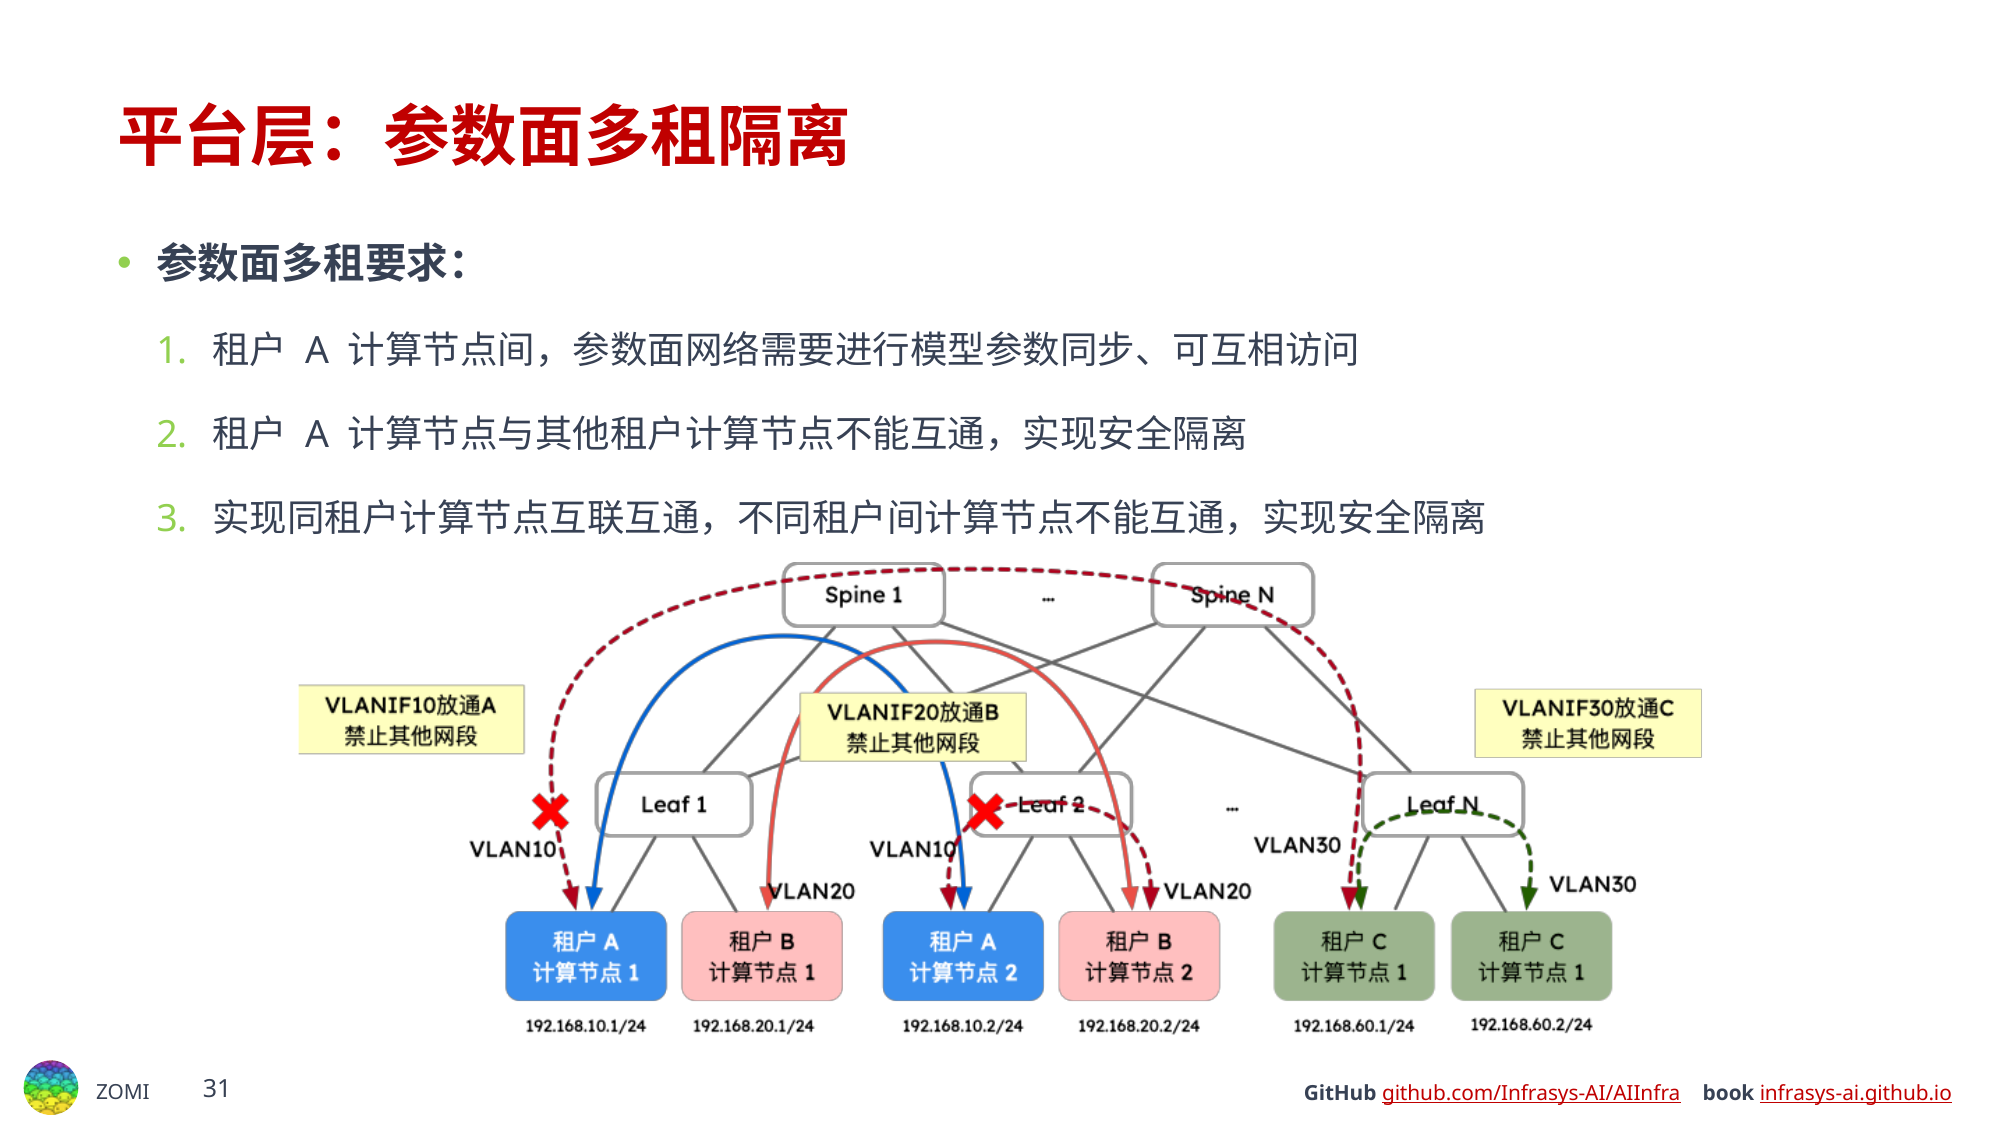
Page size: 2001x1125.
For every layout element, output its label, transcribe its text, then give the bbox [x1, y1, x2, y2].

picture [23, 1060, 79, 1115]
picture [298, 562, 1703, 1043]
list 参数面多租要求： 租户 A 计算节点间，参数面网络需要进行模型参数同步、可互相访问 租户 A 计算节点与其他租户计算节点不能互通，实现安全隔离 实现同租户计算节点互联互通，不同租户间计算节点不能互通，实现安全隔离 [102, 204, 1901, 1043]
title 平台层：参数面多租隔离 [102, 85, 1901, 183]
